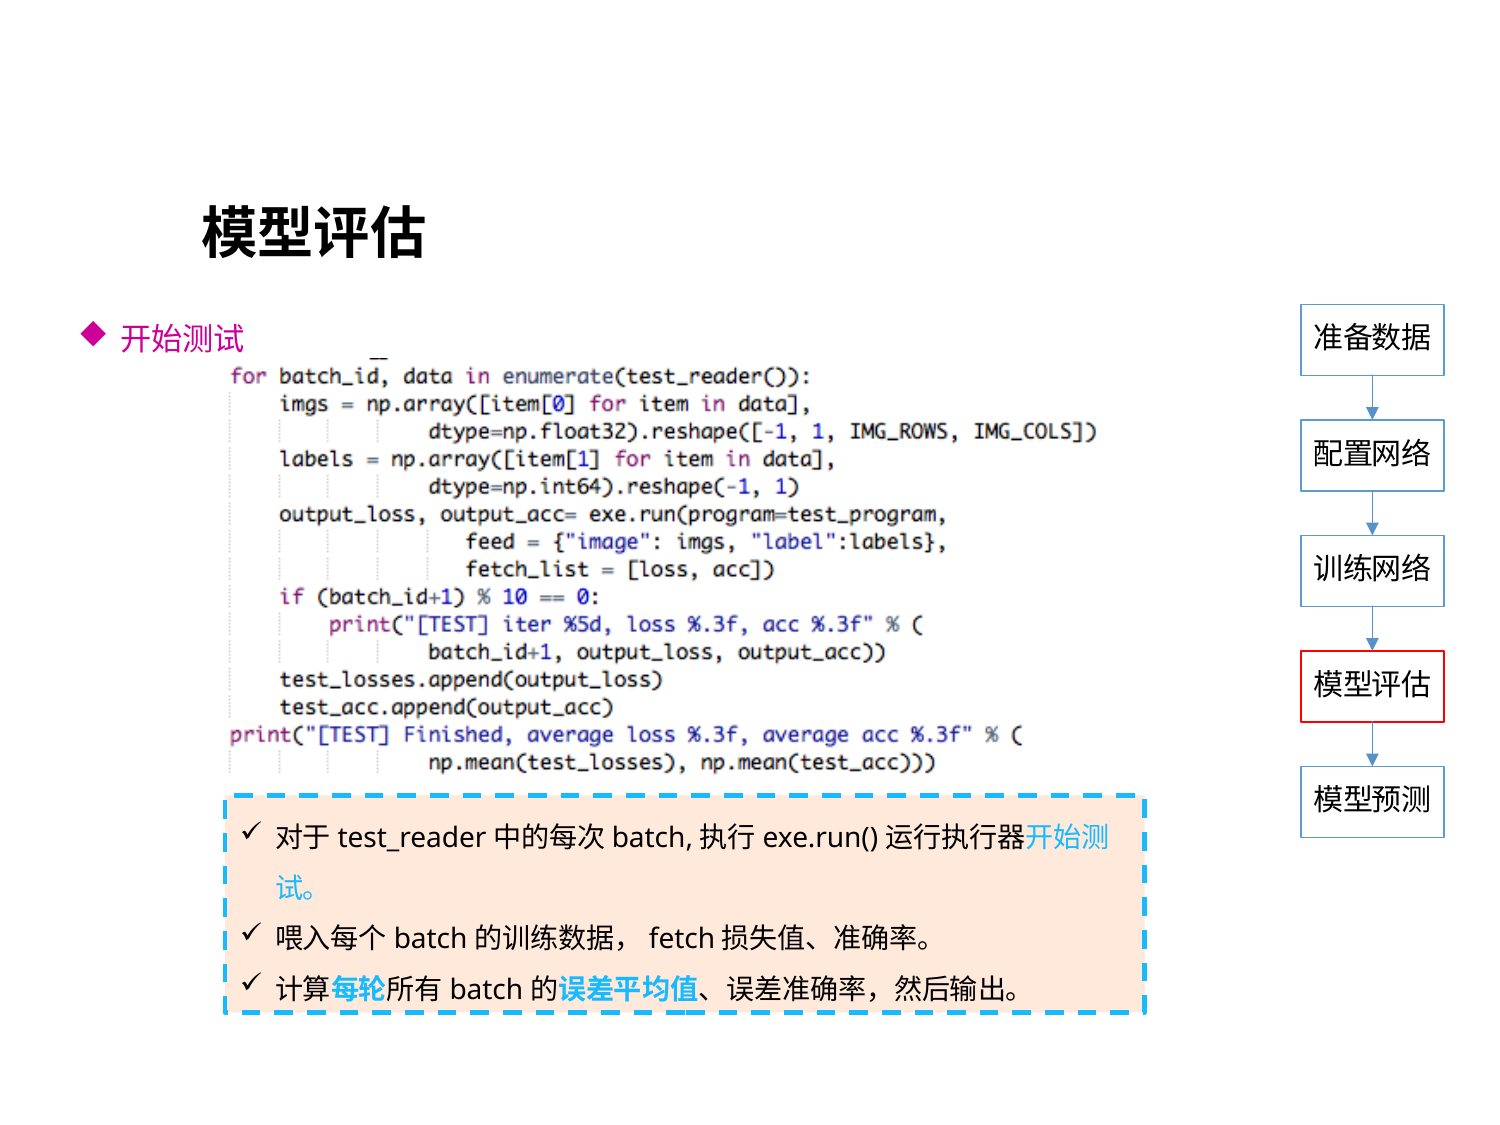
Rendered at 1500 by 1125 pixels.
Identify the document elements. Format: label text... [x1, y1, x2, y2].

text_box 模型评估 [186, 189, 1106, 273]
text_box 对于test_reader中的每次batch,执行exe.run()运行执行器开始测试。 喂入每个batch的训练数据，fetch损失值、准确率。 计算每轮所有batch的误差平均值、误差准确率，然后输出。 [225, 795, 1145, 1013]
picture [224, 358, 1115, 787]
text_box 开始测试 [63, 293, 1000, 365]
picture [1296, 301, 1447, 839]
